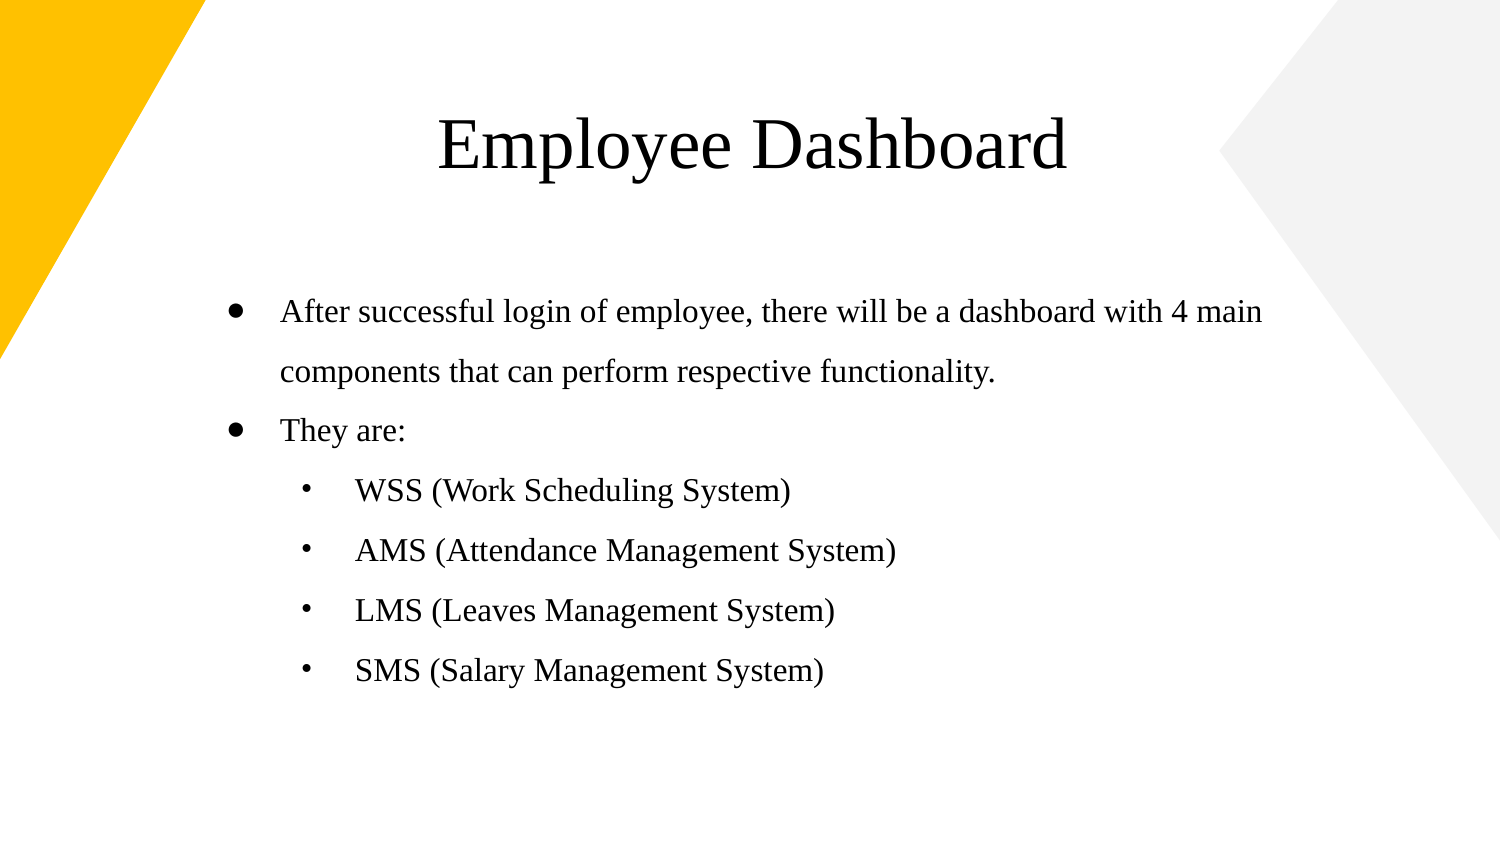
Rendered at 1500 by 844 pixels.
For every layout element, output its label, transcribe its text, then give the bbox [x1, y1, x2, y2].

text_box After successful login of employee, there will be a dashboard with 4 main components that can perform respective functionality. They are: WSS (Work Scheduling System) AMS (Attendance Management System) LMS (Leaves Management System) SMS (Salary Management System) [189, 253, 1384, 743]
title Employee Dashboard [88, 80, 1418, 175]
